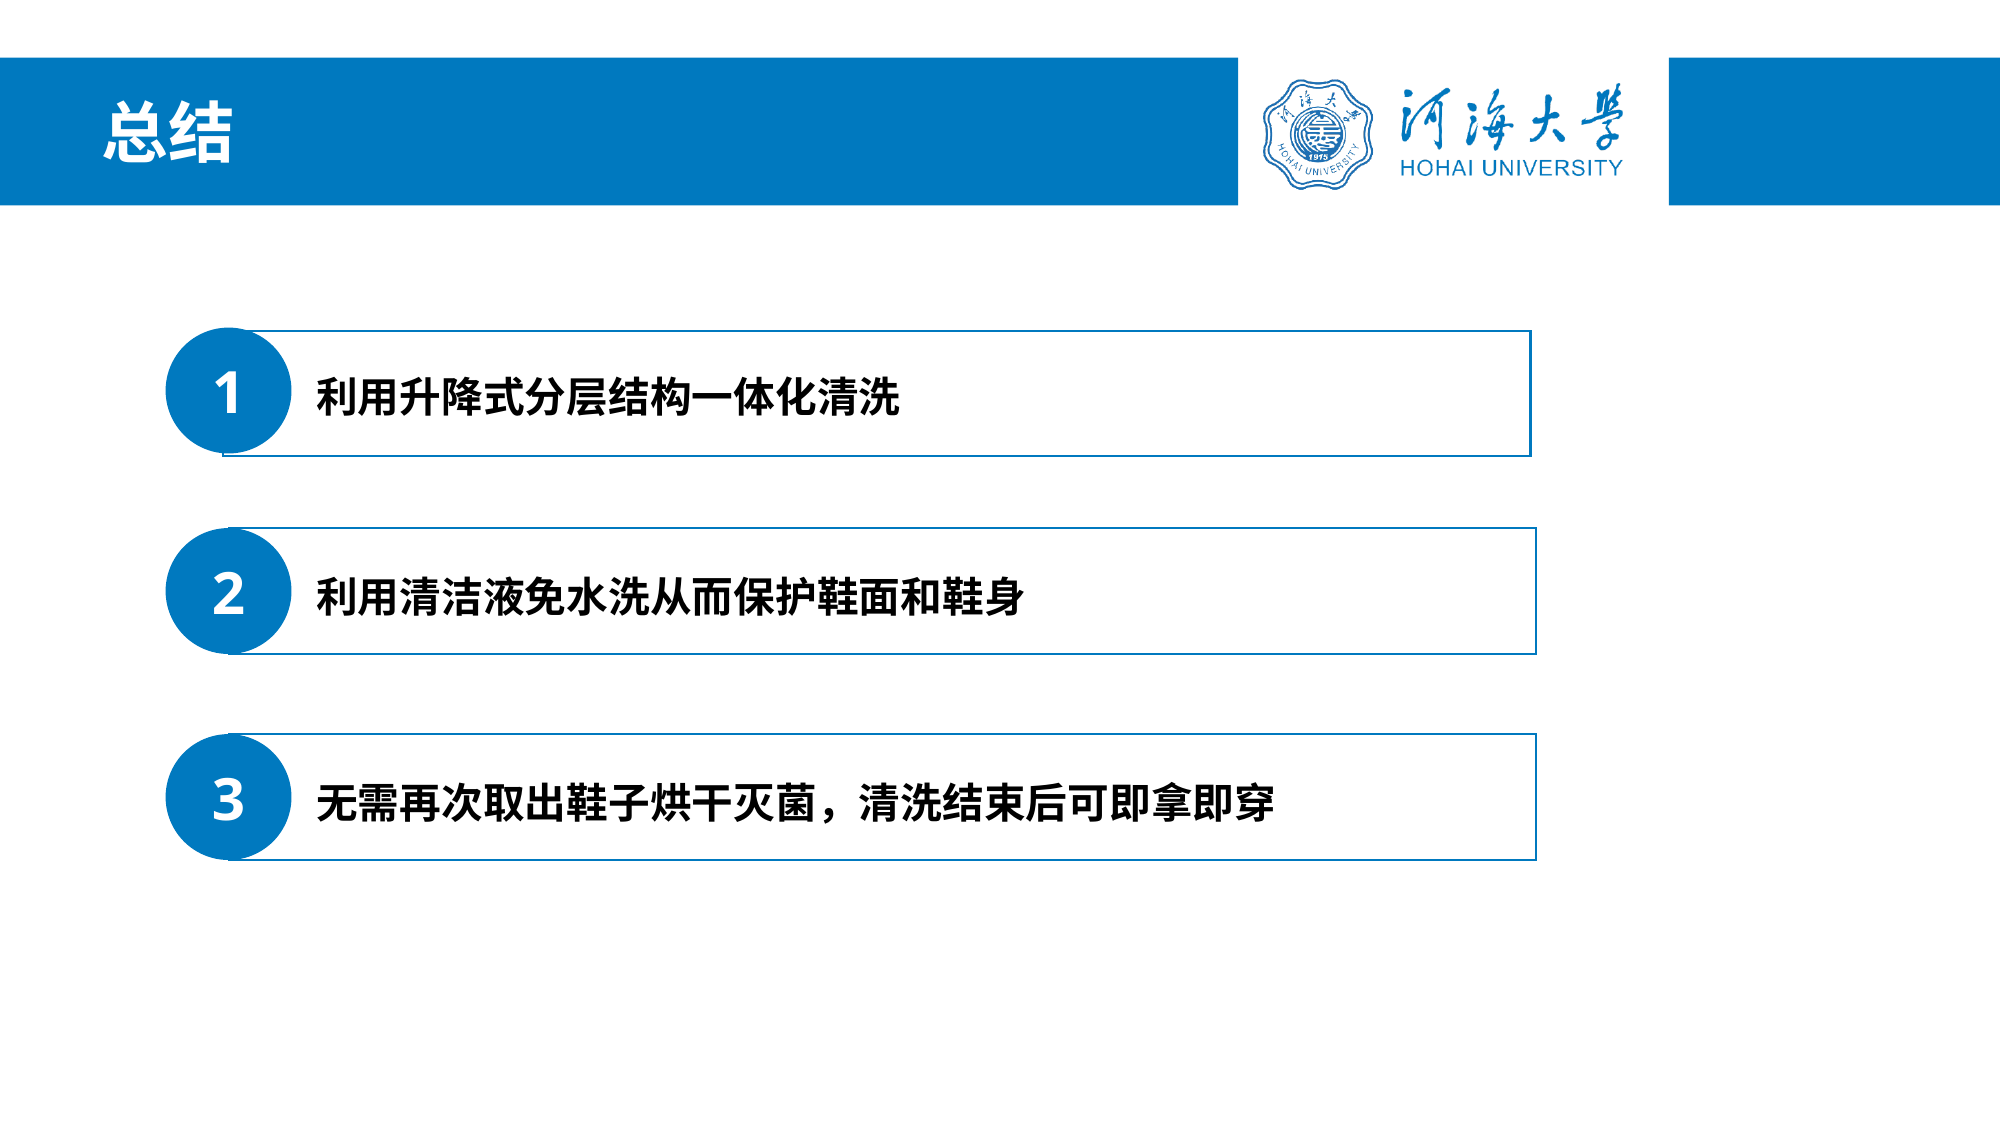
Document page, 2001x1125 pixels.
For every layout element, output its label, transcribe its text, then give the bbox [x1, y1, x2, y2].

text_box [165, 734, 1542, 860]
picture [1252, 68, 1664, 199]
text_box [165, 327, 1542, 457]
list 总结 [86, 91, 1177, 181]
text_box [165, 528, 1542, 654]
